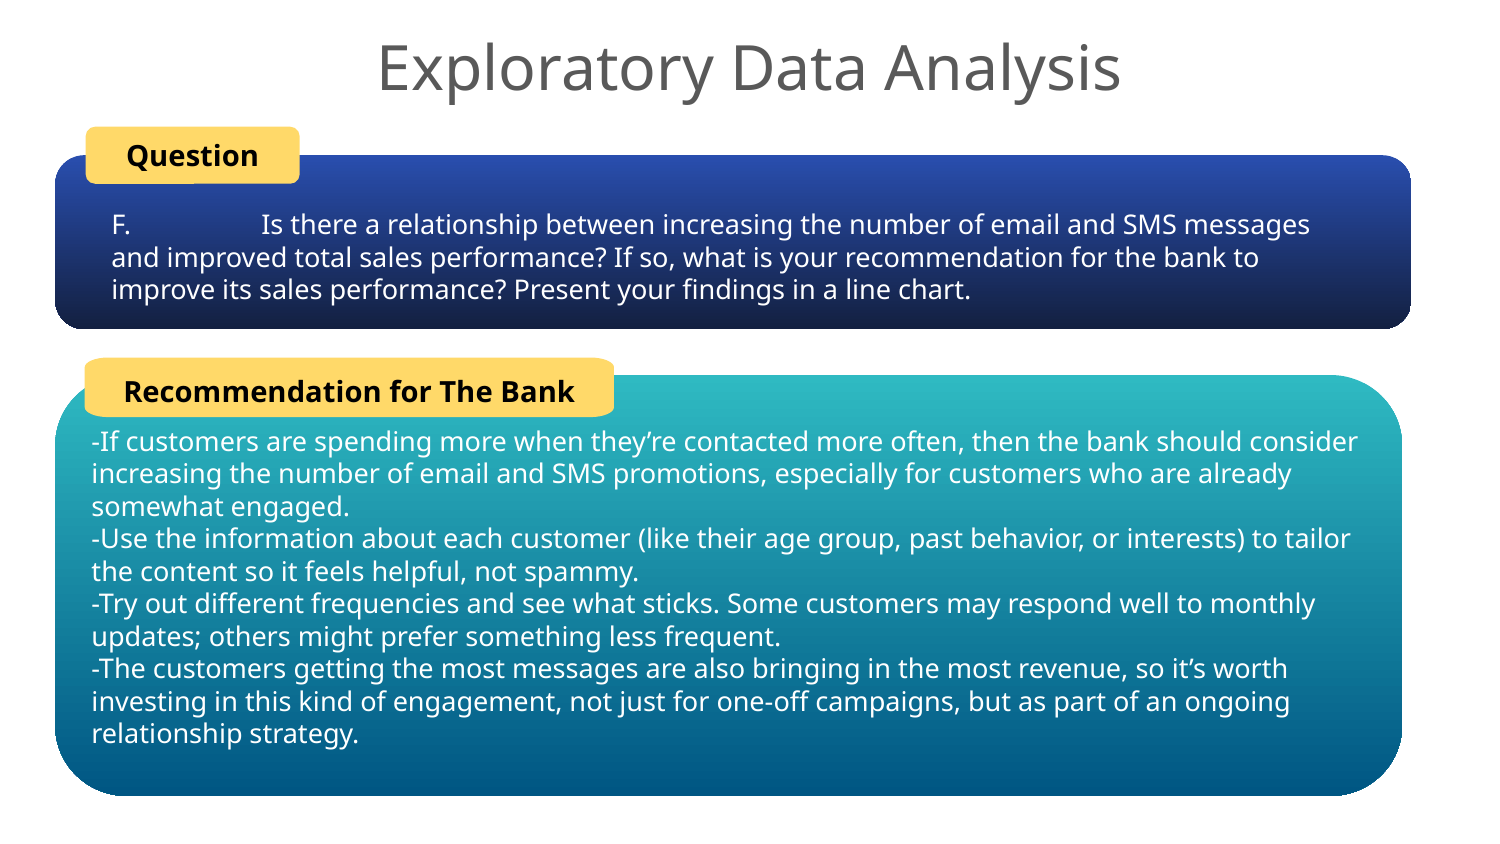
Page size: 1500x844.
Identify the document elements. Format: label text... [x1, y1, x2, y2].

text_box Question [85, 126, 300, 184]
text_box [55, 155, 1412, 329]
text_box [91, 424, 1365, 733]
list Exploratory Data Analysis [257, 15, 1242, 115]
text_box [84, 357, 615, 418]
text_box [55, 375, 1403, 796]
text_box F. Is there a relationship between increasing the number of email and SMS messages and improved total sales performance? If so, what is your recommendation for the bank to improve its sales performance? Present your findings in a line chart. [96, 192, 1374, 348]
